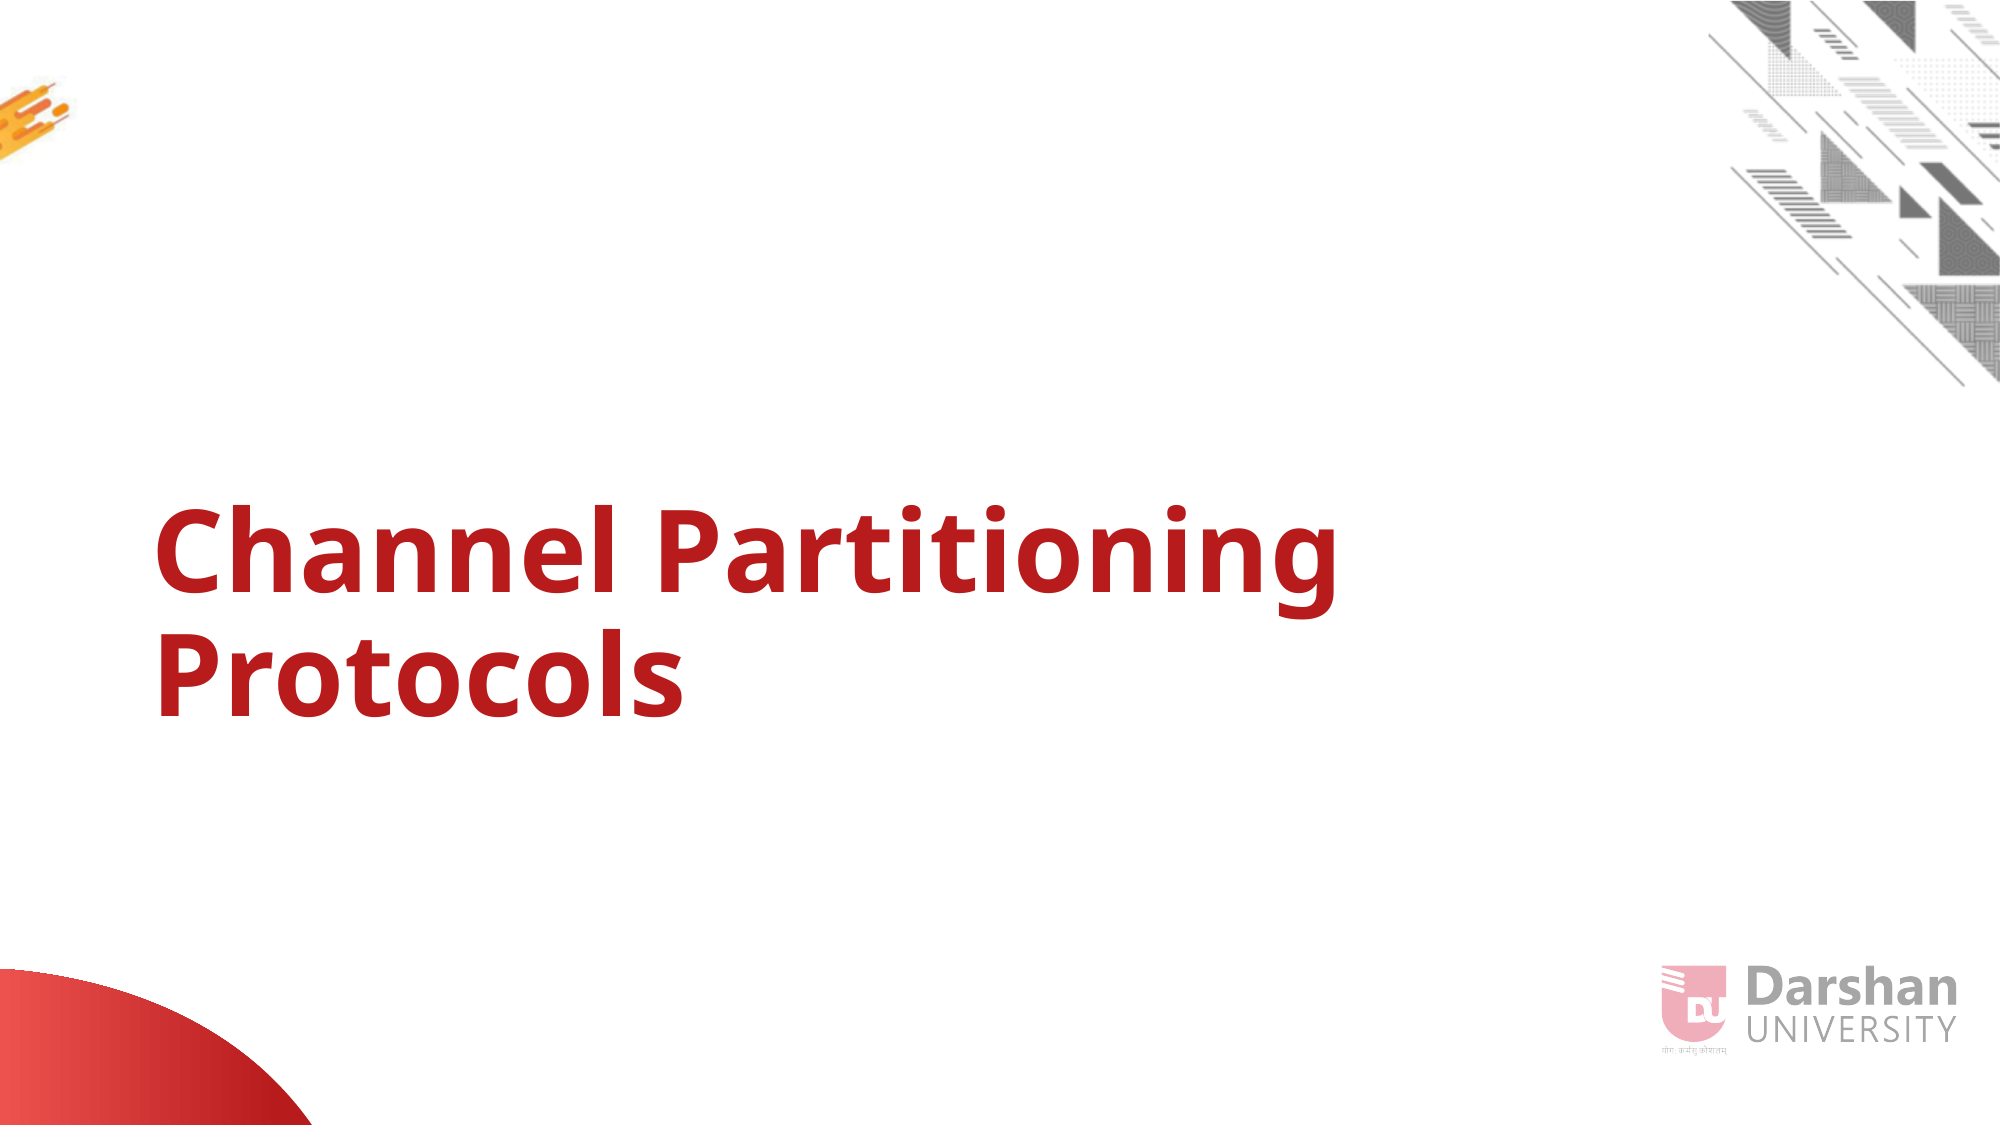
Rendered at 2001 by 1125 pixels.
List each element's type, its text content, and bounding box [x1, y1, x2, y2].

title Channel Partitioning Protocols [136, 280, 1862, 749]
picture [0, 65, 90, 193]
